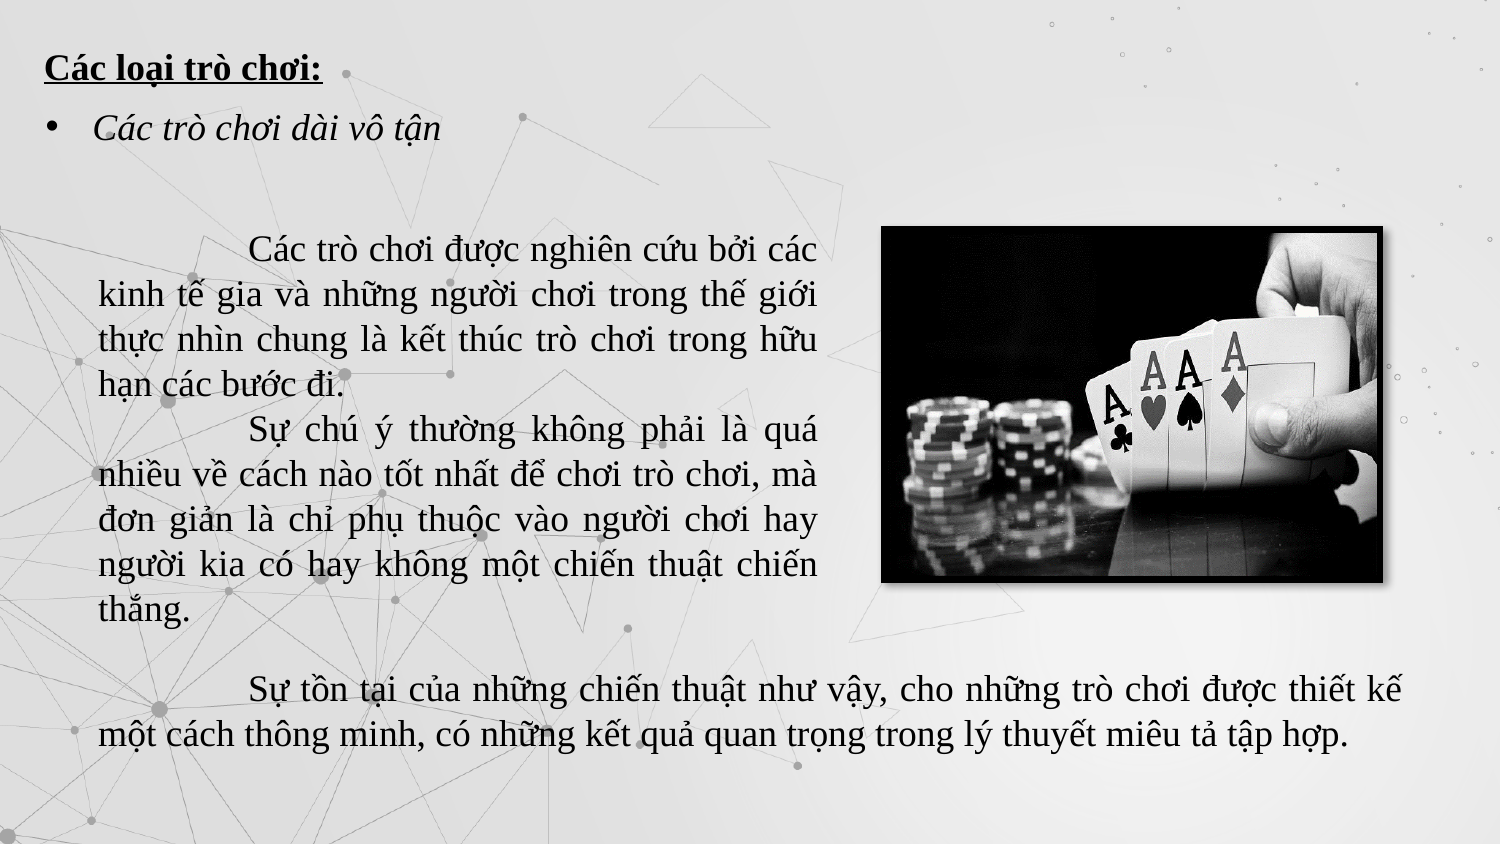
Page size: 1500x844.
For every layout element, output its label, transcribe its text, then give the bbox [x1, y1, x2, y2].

picture [886, 232, 1378, 577]
text_box Sự tồn tại của những chiến thuật như vậy, cho những trò chơi được thiết kế một cách thông minh, có những kết quả quan trọng trong lý thuyết miêu tả tập hợp. [83, 656, 1419, 761]
text_box Các loại trò chơi: [29, 35, 459, 95]
text_box Các trò chơi được nghiên cứu bởi các kinh tế gia và những người chơi trong thế giới thực nhìn chung là kết thúc trò chơi trong hữu hạn các bước đi. Sự chú ý thường không phải là quá nhiều về cách nào tốt nhất để chơi trò chơi, mà đơn giản là chỉ phụ thuộc vào người chơi hay người kia có hay không một chiến thuật chiến thắng. [83, 217, 834, 637]
text_box Các trò chơi dài vô tận [30, 95, 457, 156]
